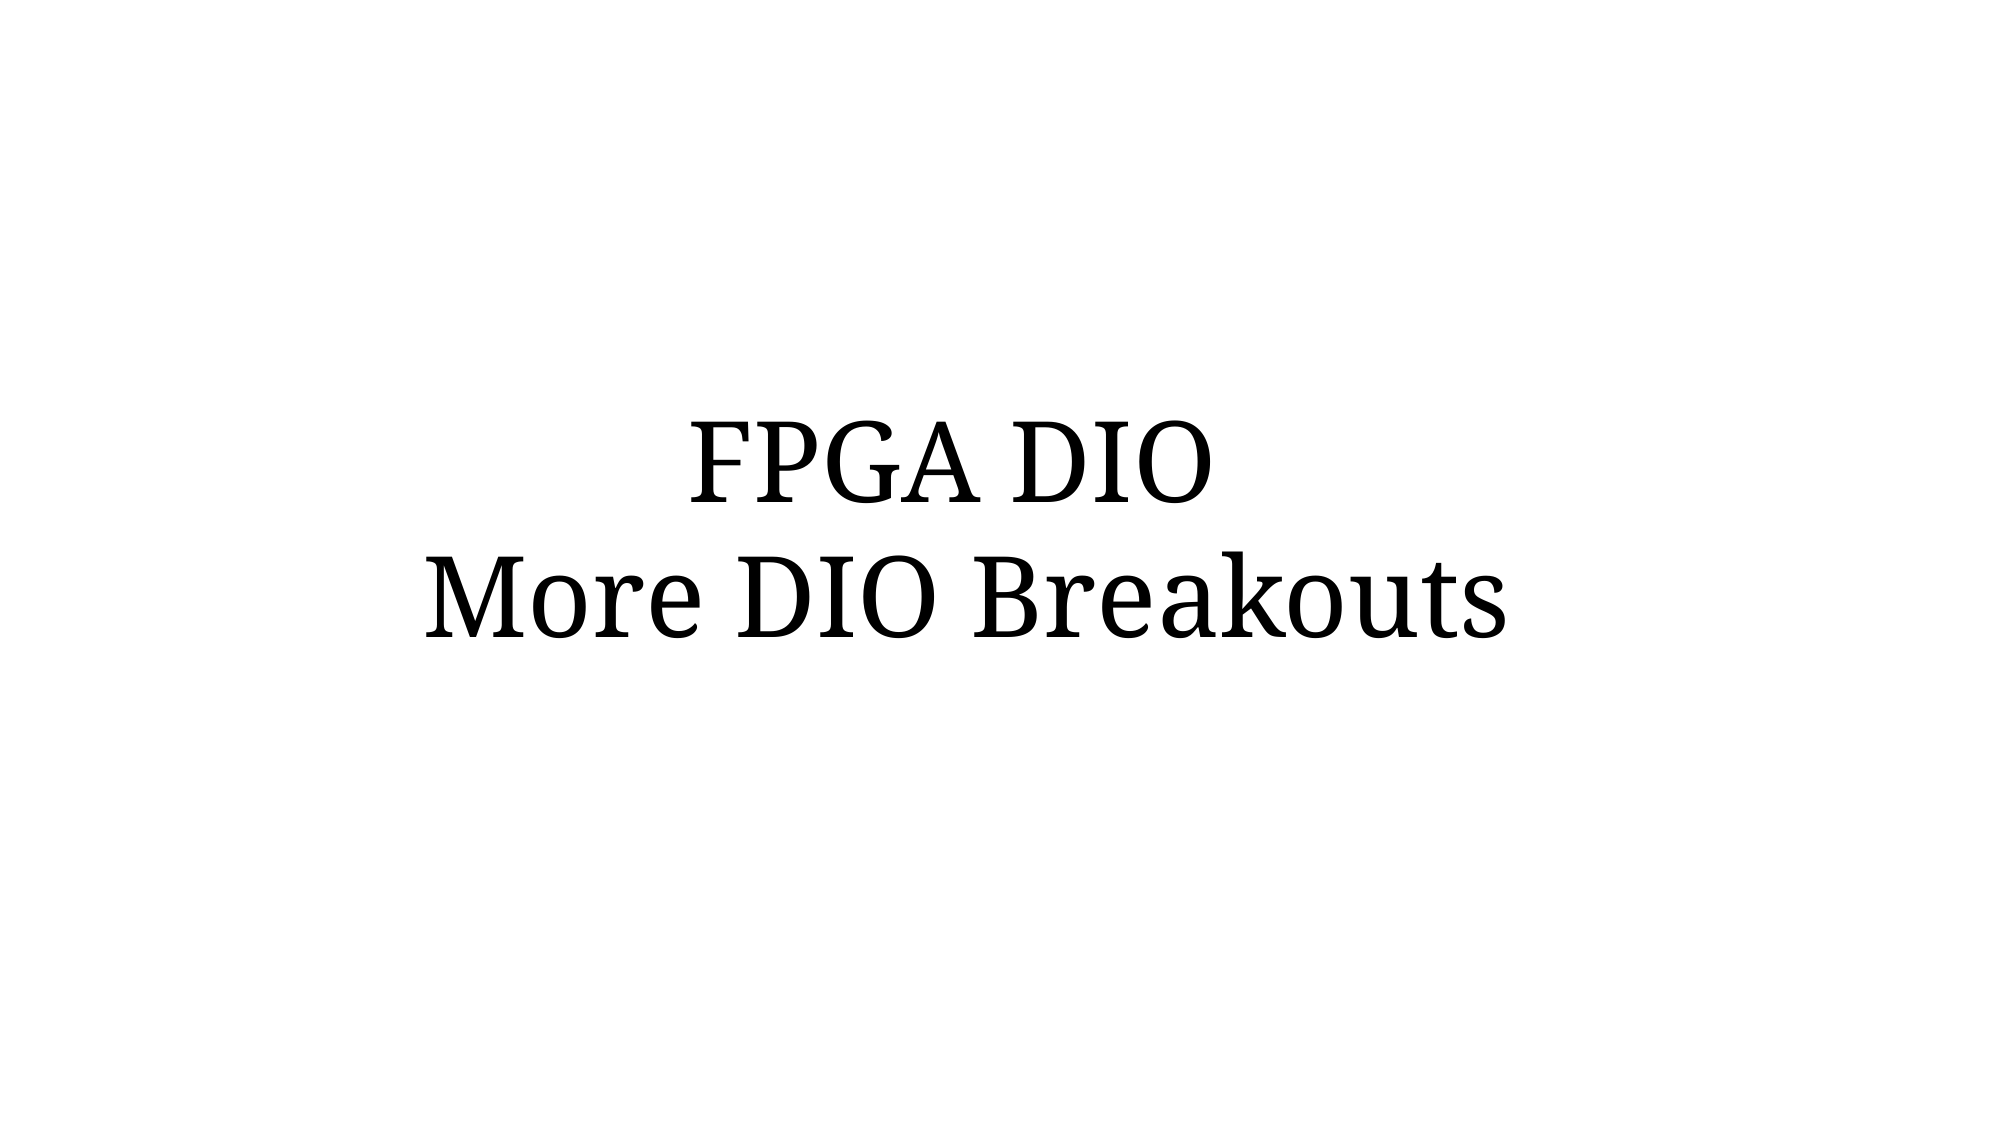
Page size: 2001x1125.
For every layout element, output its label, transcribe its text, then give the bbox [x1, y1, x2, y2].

text_box FPGA DIO More DIO Breakouts [314, 382, 1619, 668]
